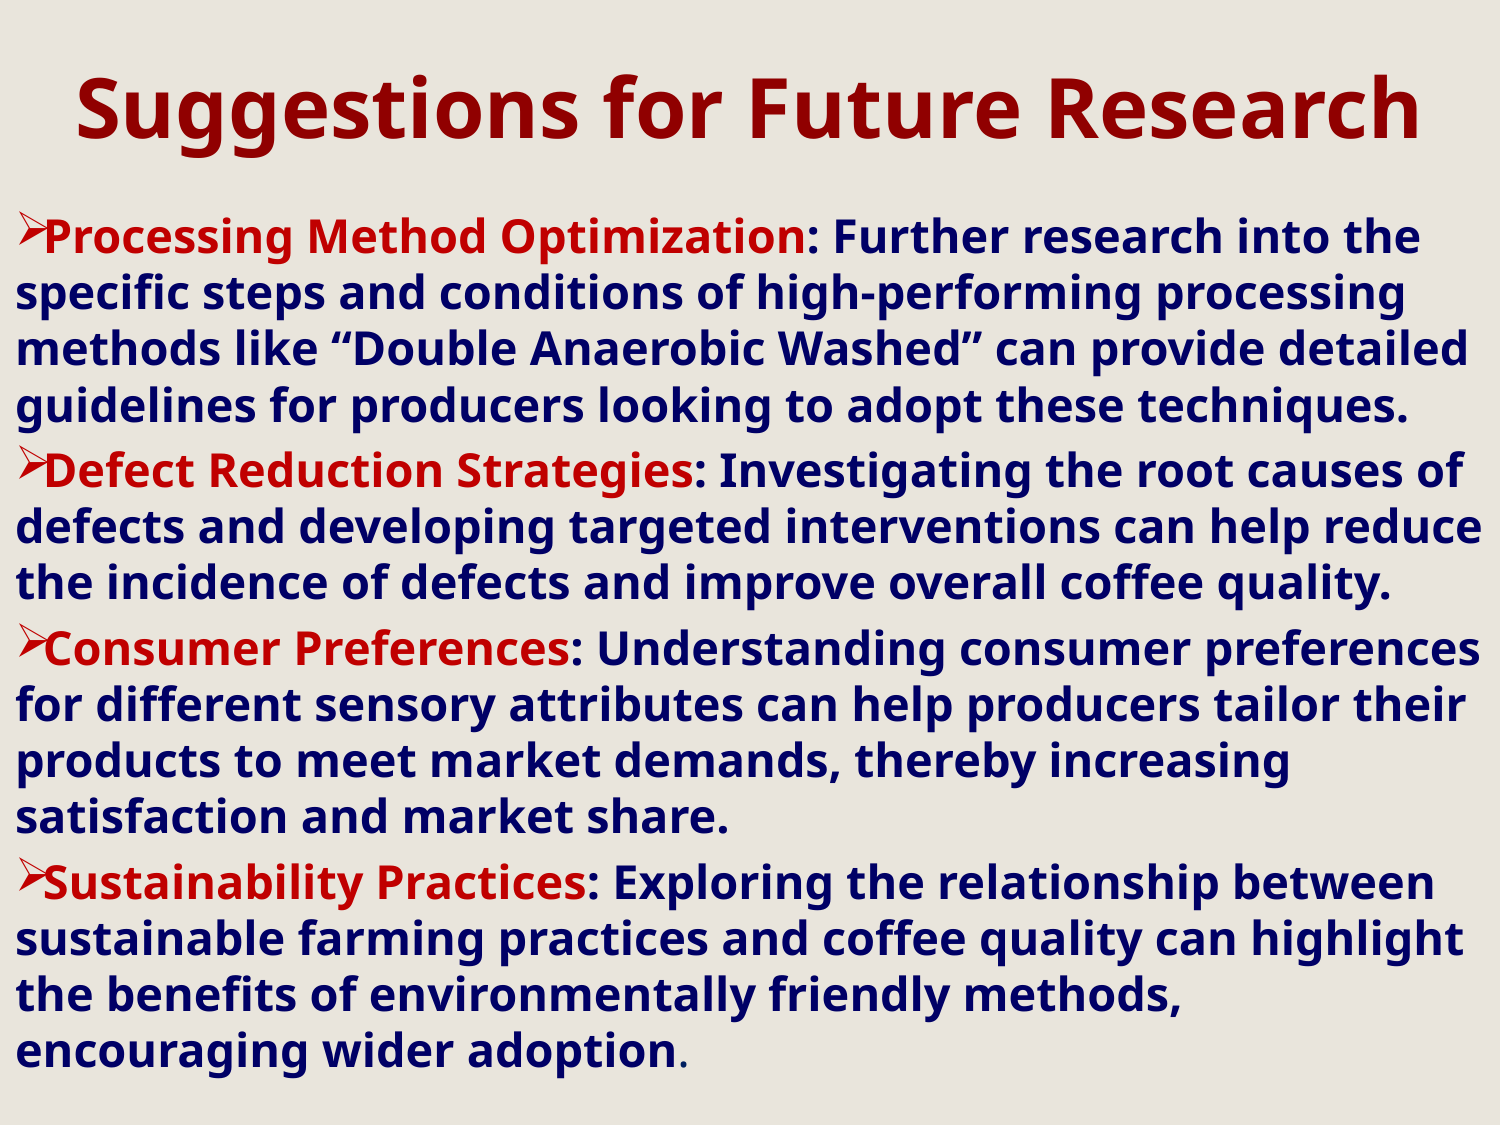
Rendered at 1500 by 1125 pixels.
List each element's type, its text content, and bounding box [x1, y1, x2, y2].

subtitle Processing Method Optimization: Further research into the specific steps and conditions of high-performing processing methods like “Double Anaerobic Washed” can provide detailed guidelines for producers looking to adopt these techniques. Defect Reduction Strategies: Investigating the root causes of defects and developing targeted interventions can help reduce the incidence of defects and improve overall coffee quality. Consumer Preferences: Understanding consumer preferences for different sensory attributes can help producers tailor their products to meet market demands, thereby increasing satisfaction and market share. Sustainability Practices: Exploring the relationship between sustainable farming practices and coffee quality can highlight the benefits of environmentally friendly methods, encouraging wider adoption. [0, 199, 1500, 1125]
title Suggestions for Future Research [0, 0, 1500, 199]
